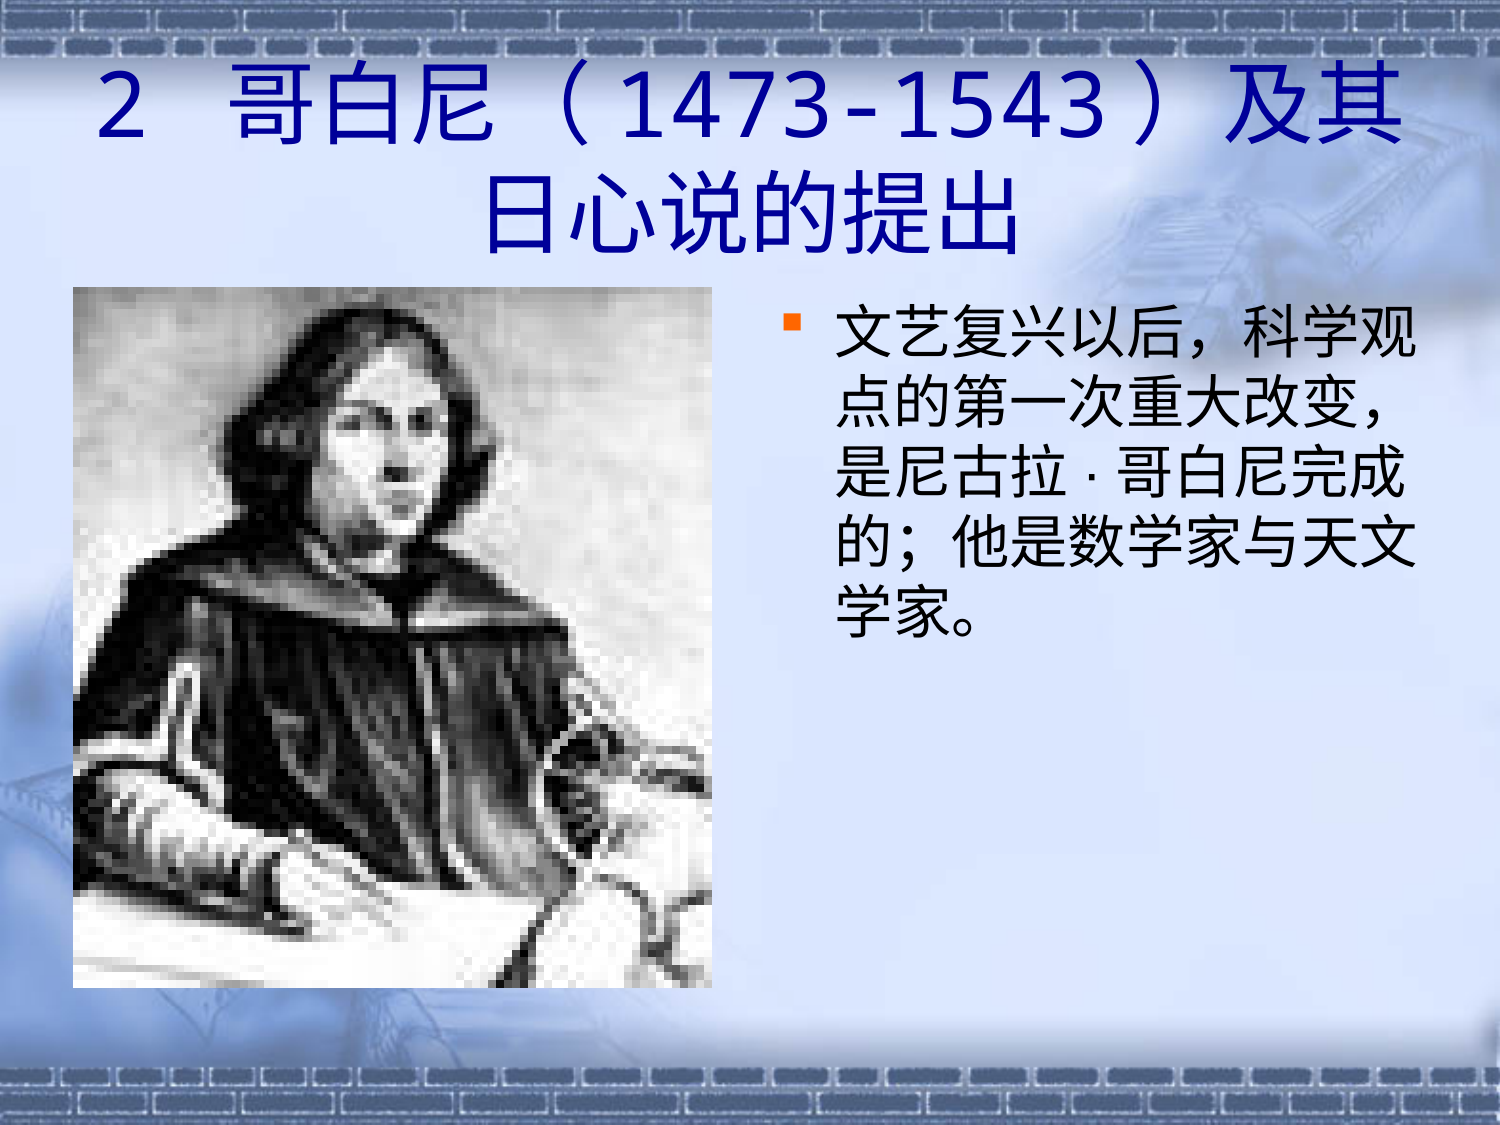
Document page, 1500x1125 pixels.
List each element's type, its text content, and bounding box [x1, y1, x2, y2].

title 2 哥白尼（1473-1543）及其日心说的提出 [49, 62, 1451, 250]
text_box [73, 287, 713, 989]
picture [0, 0, 1500, 1125]
list 文艺复兴以后，科学观点的第一次重大改变，是尼古拉·哥白尼完成的；他是数学家与天文学家。 [763, 287, 1451, 988]
